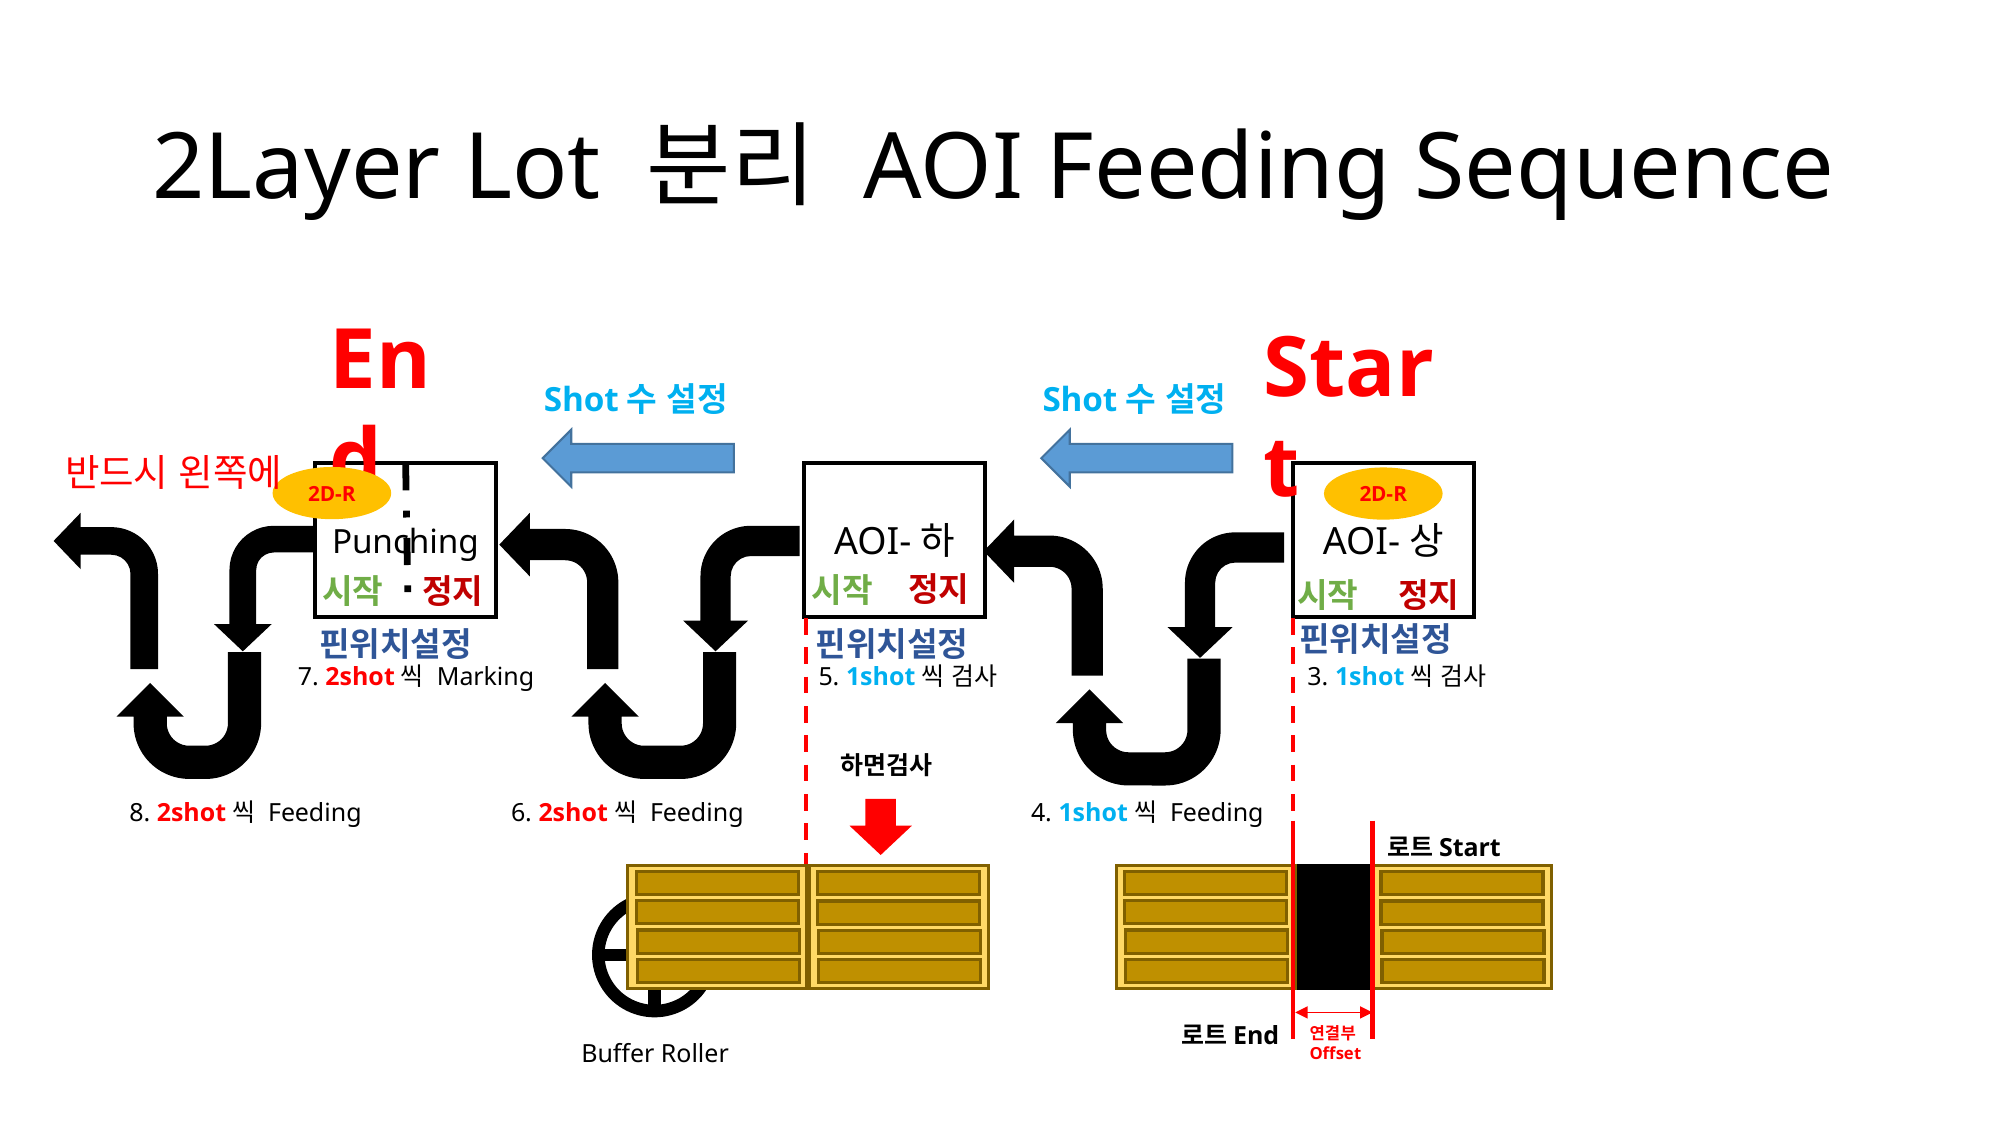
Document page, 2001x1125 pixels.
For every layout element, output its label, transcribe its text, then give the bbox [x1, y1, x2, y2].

title 2Layer Lot 분리 AOI Feeding Sequence [137, 59, 1863, 278]
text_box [1115, 820, 1552, 1072]
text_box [50, 297, 1569, 1076]
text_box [627, 617, 989, 989]
